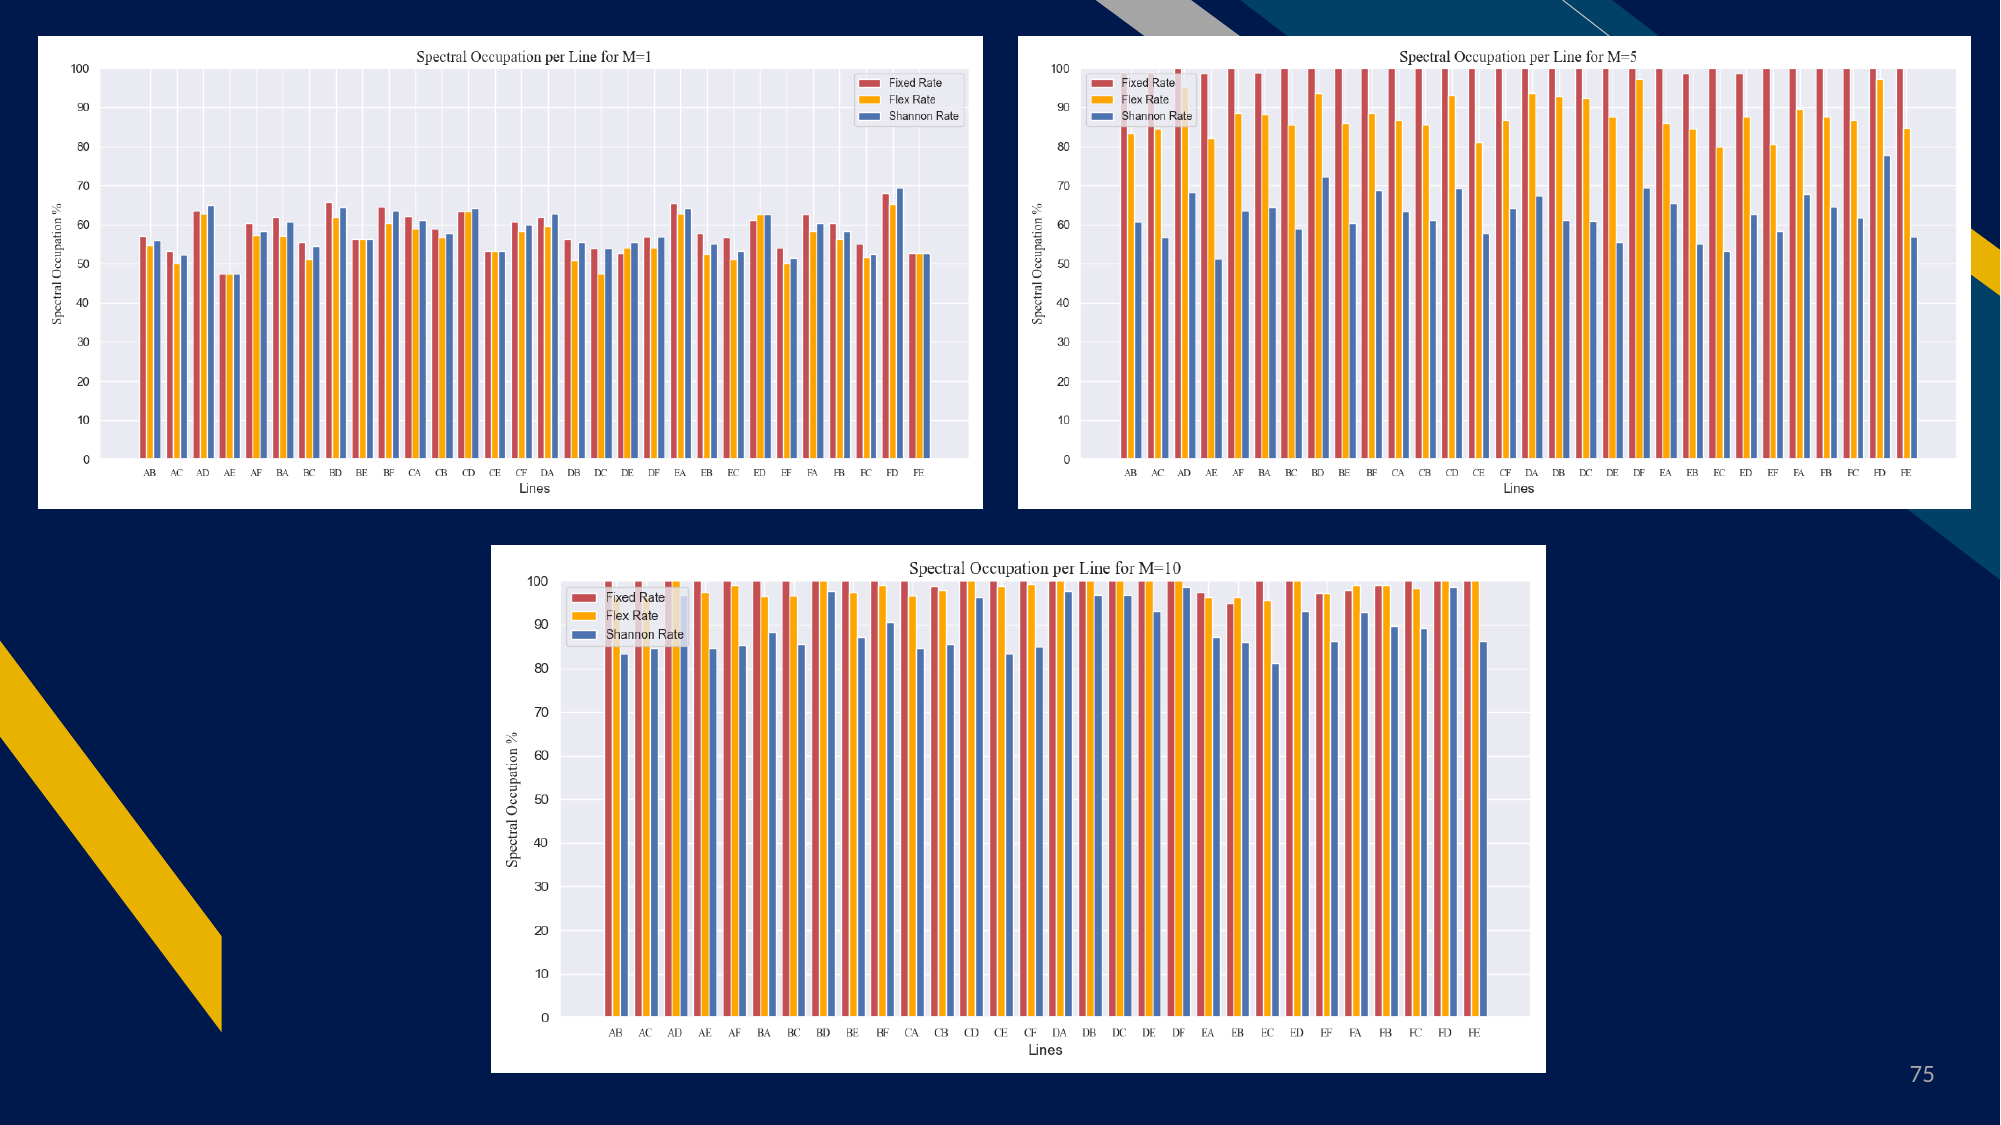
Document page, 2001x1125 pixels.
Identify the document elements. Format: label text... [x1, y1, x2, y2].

picture [37, 36, 983, 509]
slide_number 75 [1828, 1042, 1950, 1103]
picture [491, 545, 1546, 1073]
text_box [83, 602, 332, 1103]
picture [1018, 36, 1971, 509]
